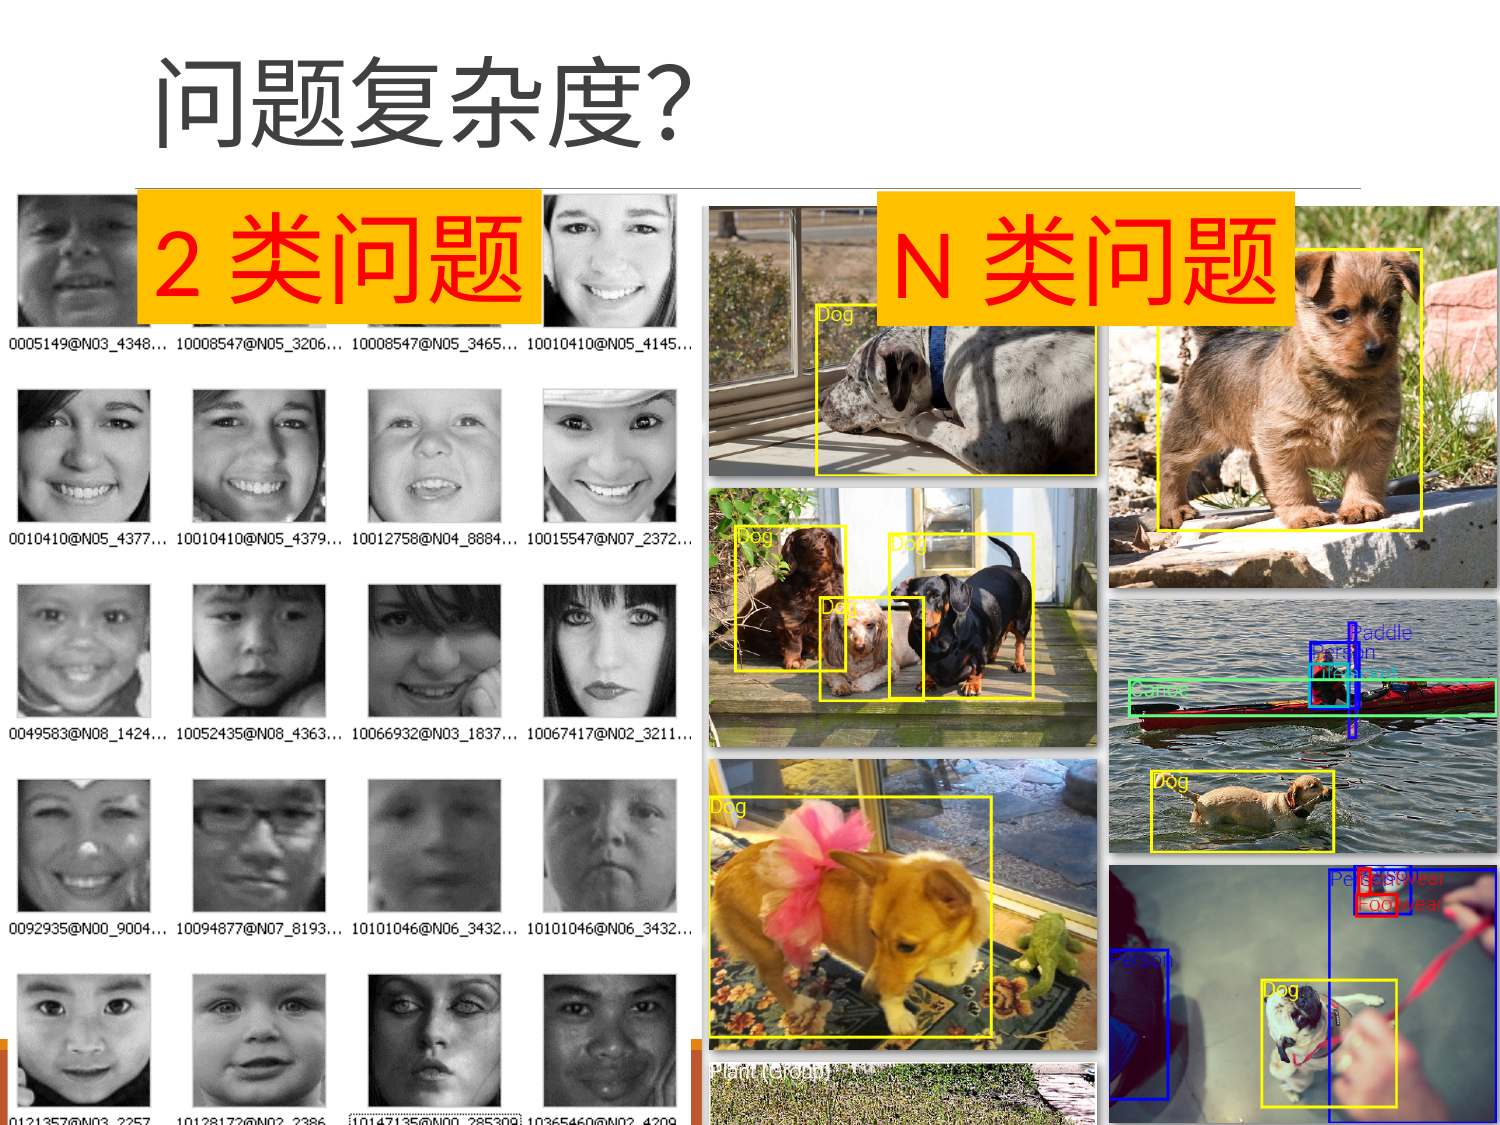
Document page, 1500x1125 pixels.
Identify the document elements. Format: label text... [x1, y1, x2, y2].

title 问题复杂度？ [135, 47, 1373, 169]
text_box N类问题 [877, 191, 1295, 203]
picture [6, 190, 692, 1125]
picture [701, 206, 1500, 1125]
